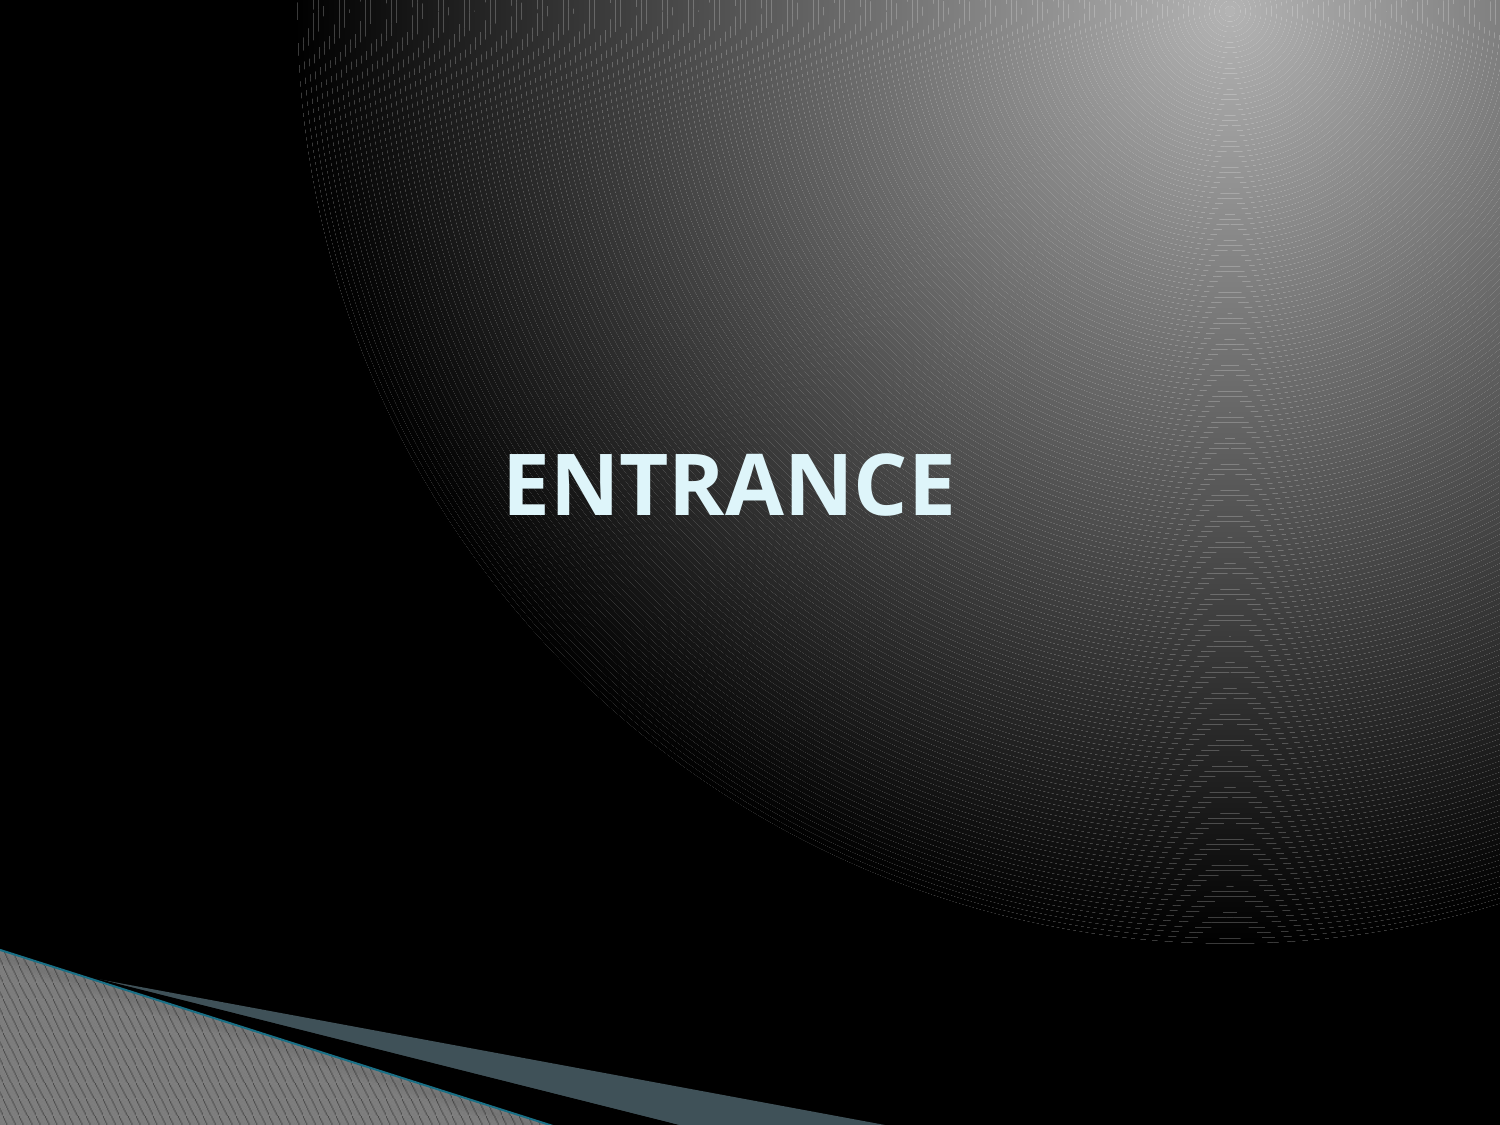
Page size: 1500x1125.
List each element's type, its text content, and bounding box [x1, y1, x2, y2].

title ENTRANCE [487, 87, 1425, 875]
picture [0, 952, 543, 1125]
